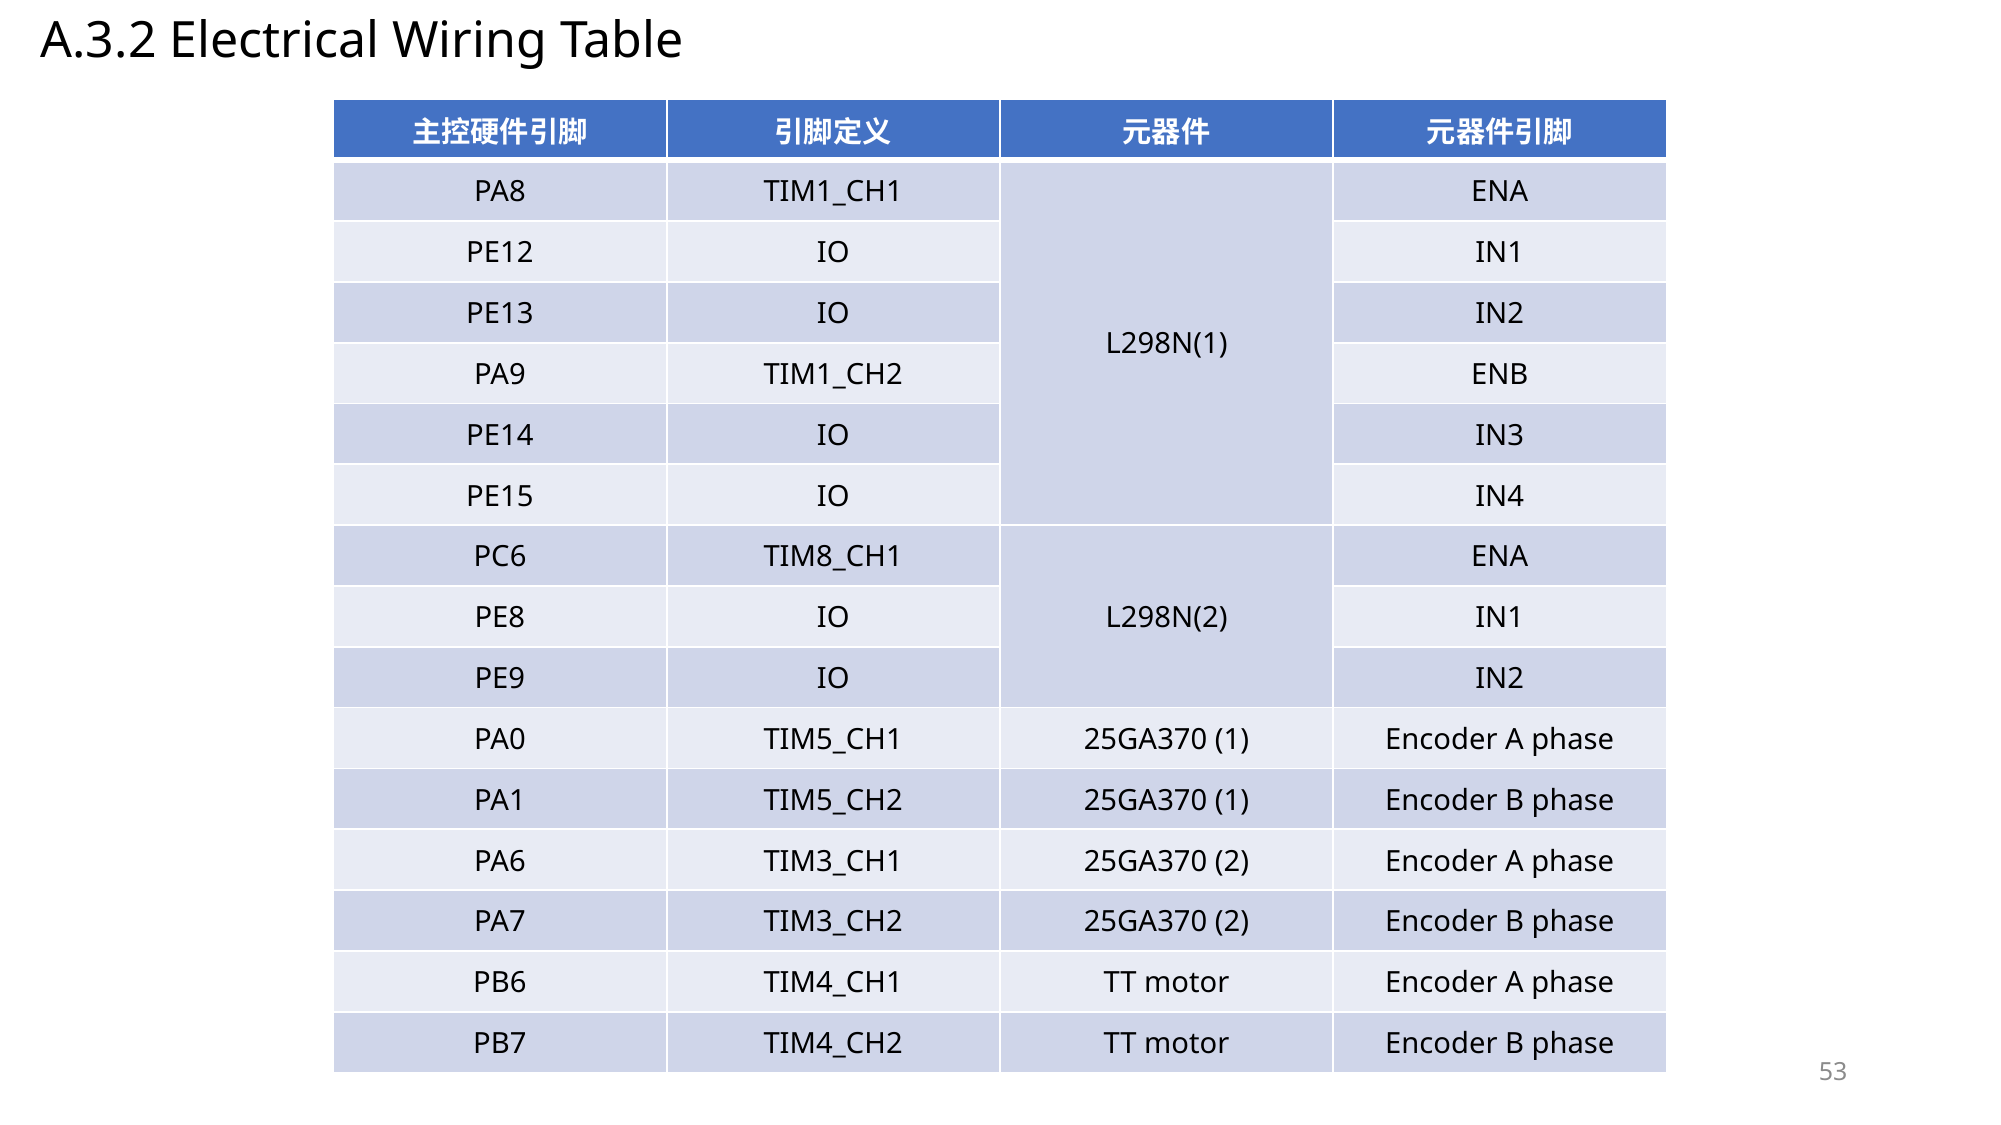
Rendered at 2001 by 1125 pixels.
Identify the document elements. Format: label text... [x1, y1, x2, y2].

table_cell IO [668, 222, 999, 281]
table_cell IN1 [1334, 222, 1666, 281]
table_cell PA9 [334, 344, 666, 403]
table_cell Encoder A phase [1334, 952, 1666, 1011]
table_cell PA7 [334, 891, 666, 950]
table_cell TIM1_CH1 [668, 163, 999, 220]
table_cell TT motor [1001, 1013, 1332, 1072]
text_box A.3.2 Electrical Wiring Table [0, 0, 1244, 75]
table_cell IN3 [1334, 404, 1666, 463]
table_cell TIM3_CH2 [668, 891, 999, 950]
table_header 主控硬件引脚 [334, 100, 666, 157]
table_cell TT motor [1001, 952, 1332, 1011]
table_cell TIM4_CH1 [668, 952, 999, 1011]
table_cell PE8 [334, 587, 666, 646]
table_cell TIM4_CH2 [668, 1013, 999, 1072]
table_cell PB7 [334, 1013, 666, 1072]
table_cell IO [668, 404, 999, 463]
table_cell IO [668, 465, 999, 524]
table_header 元器件 [1001, 100, 1332, 157]
table_cell Encoder B phase [1334, 891, 1666, 950]
table_cell 25GA370 (1) [1001, 769, 1332, 828]
table_cell Encoder B phase [1334, 1013, 1666, 1072]
table_cell PA1 [334, 769, 666, 828]
table_cell IN2 [1334, 283, 1666, 342]
table_header 引脚定义 [668, 100, 999, 157]
table_cell TIM5_CH1 [668, 708, 999, 768]
table_cell Encoder A phase [1334, 830, 1666, 889]
table_cell PC6 [334, 526, 666, 585]
table_cell PE13 [334, 283, 666, 342]
table_cell PE12 [334, 222, 666, 281]
table_cell PE15 [334, 465, 666, 524]
table_cell IO [668, 283, 999, 342]
table_cell ENA [1334, 526, 1666, 585]
table_cell 25GA370 (2) [1001, 830, 1332, 889]
table_cell 25GA370 (1) [1001, 708, 1332, 768]
table_header 元器件引脚 [1334, 100, 1666, 157]
table_cell PE9 [334, 648, 666, 707]
table_cell Encoder A phase [1334, 708, 1666, 768]
table_cell IN1 [1334, 587, 1666, 646]
table_cell Encoder B phase [1334, 769, 1666, 828]
table_cell PA8 [334, 163, 666, 220]
table_cell TIM5_CH2 [668, 769, 999, 828]
table_cell PA0 [334, 708, 666, 768]
table_cell ENB [1334, 344, 1666, 403]
table_cell ENA [1334, 163, 1666, 220]
slide_number 53 [1412, 1042, 1863, 1103]
table_cell L298N(2) [1001, 526, 1332, 707]
table_cell 25GA370 (2) [1001, 891, 1332, 950]
table_cell IN4 [1334, 465, 1666, 524]
table_cell TIM8_CH1 [668, 526, 999, 585]
table_cell PE14 [334, 404, 666, 463]
table_cell PA6 [334, 830, 666, 889]
table_cell IO [668, 648, 999, 707]
table_cell PB6 [334, 952, 666, 1011]
table_cell IN2 [1334, 648, 1666, 707]
table_cell L298N(1) [1001, 163, 1332, 524]
table_cell TIM3_CH1 [668, 830, 999, 889]
table_cell IO [668, 587, 999, 646]
table_cell TIM1_CH2 [668, 344, 999, 403]
